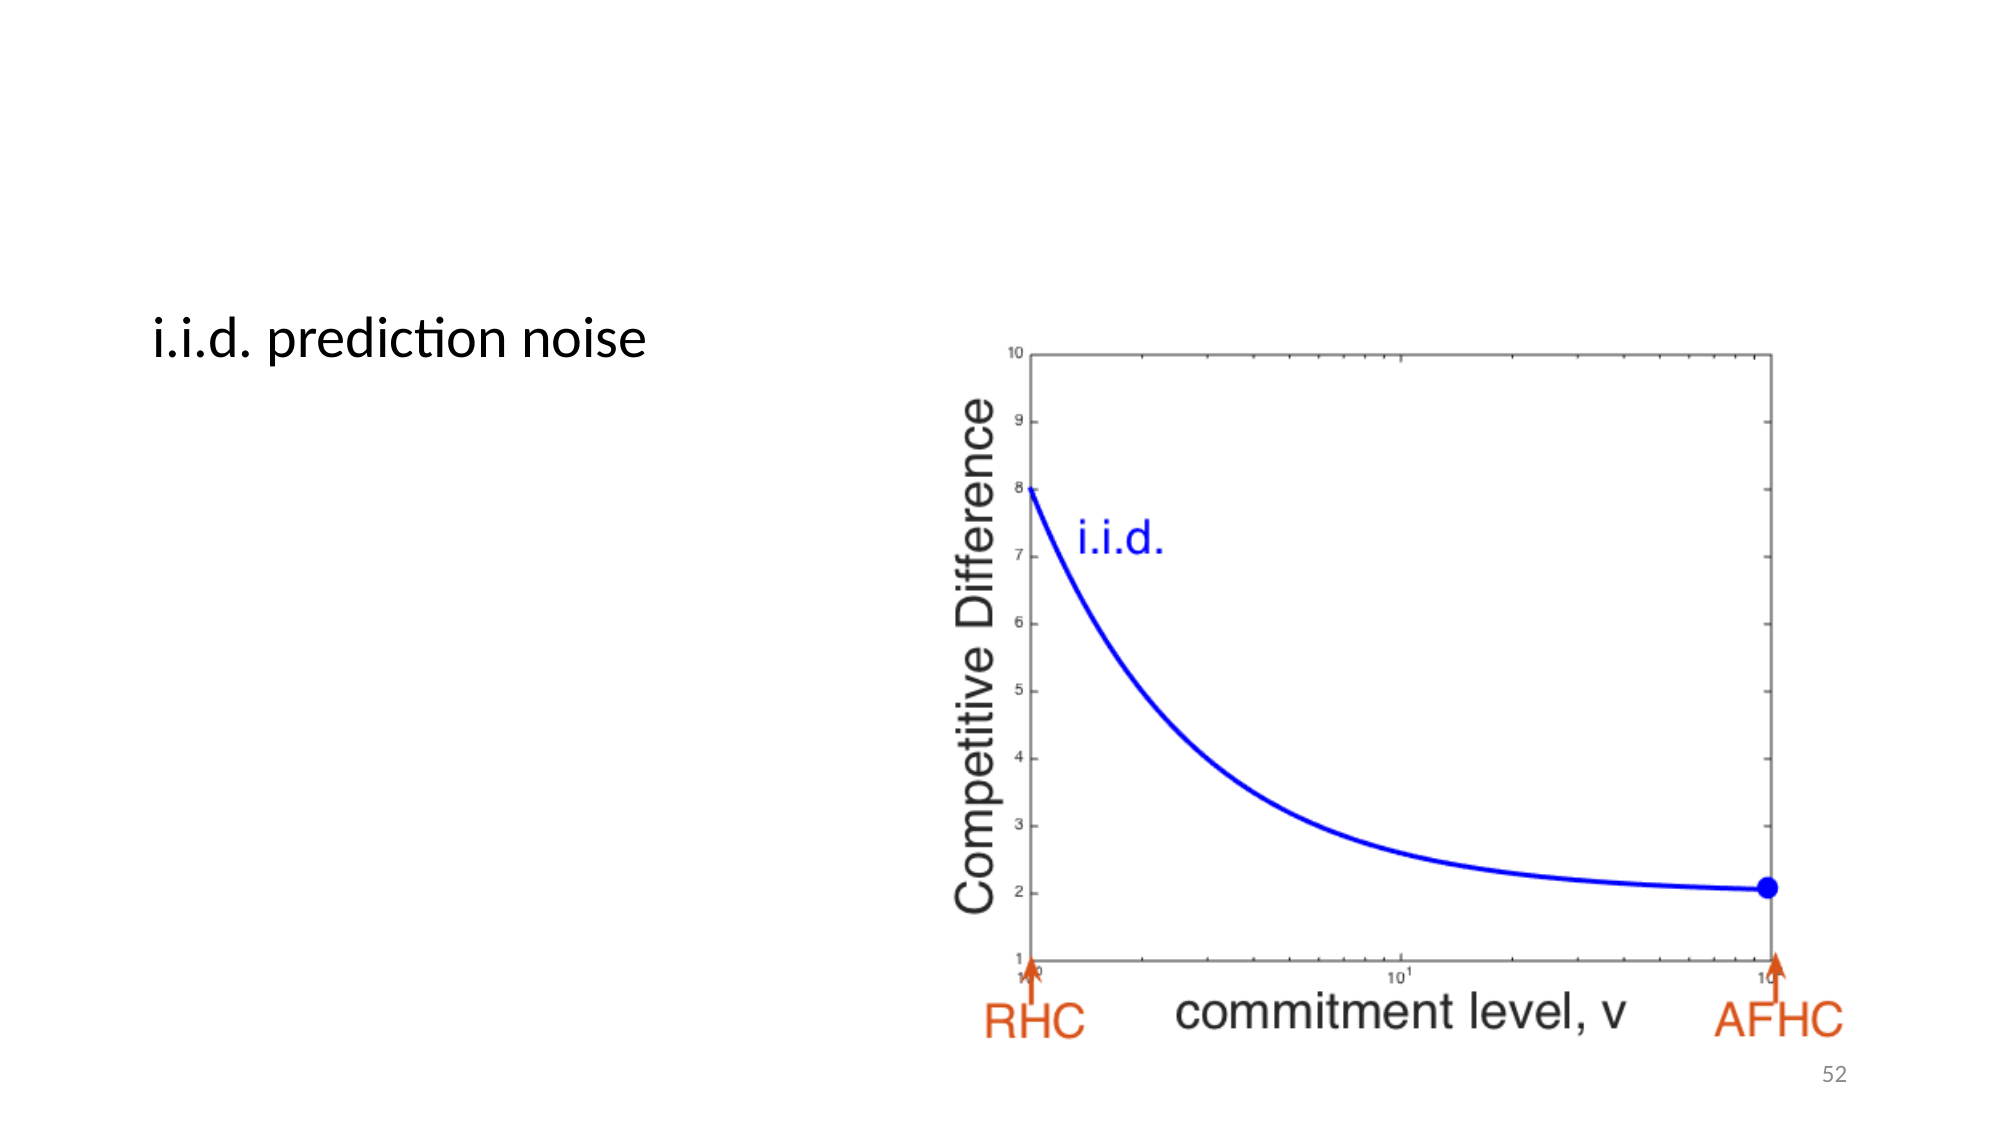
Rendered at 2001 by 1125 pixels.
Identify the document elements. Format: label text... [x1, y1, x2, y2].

picture [906, 299, 1863, 1043]
slide_number 52 [1412, 1043, 1863, 1103]
